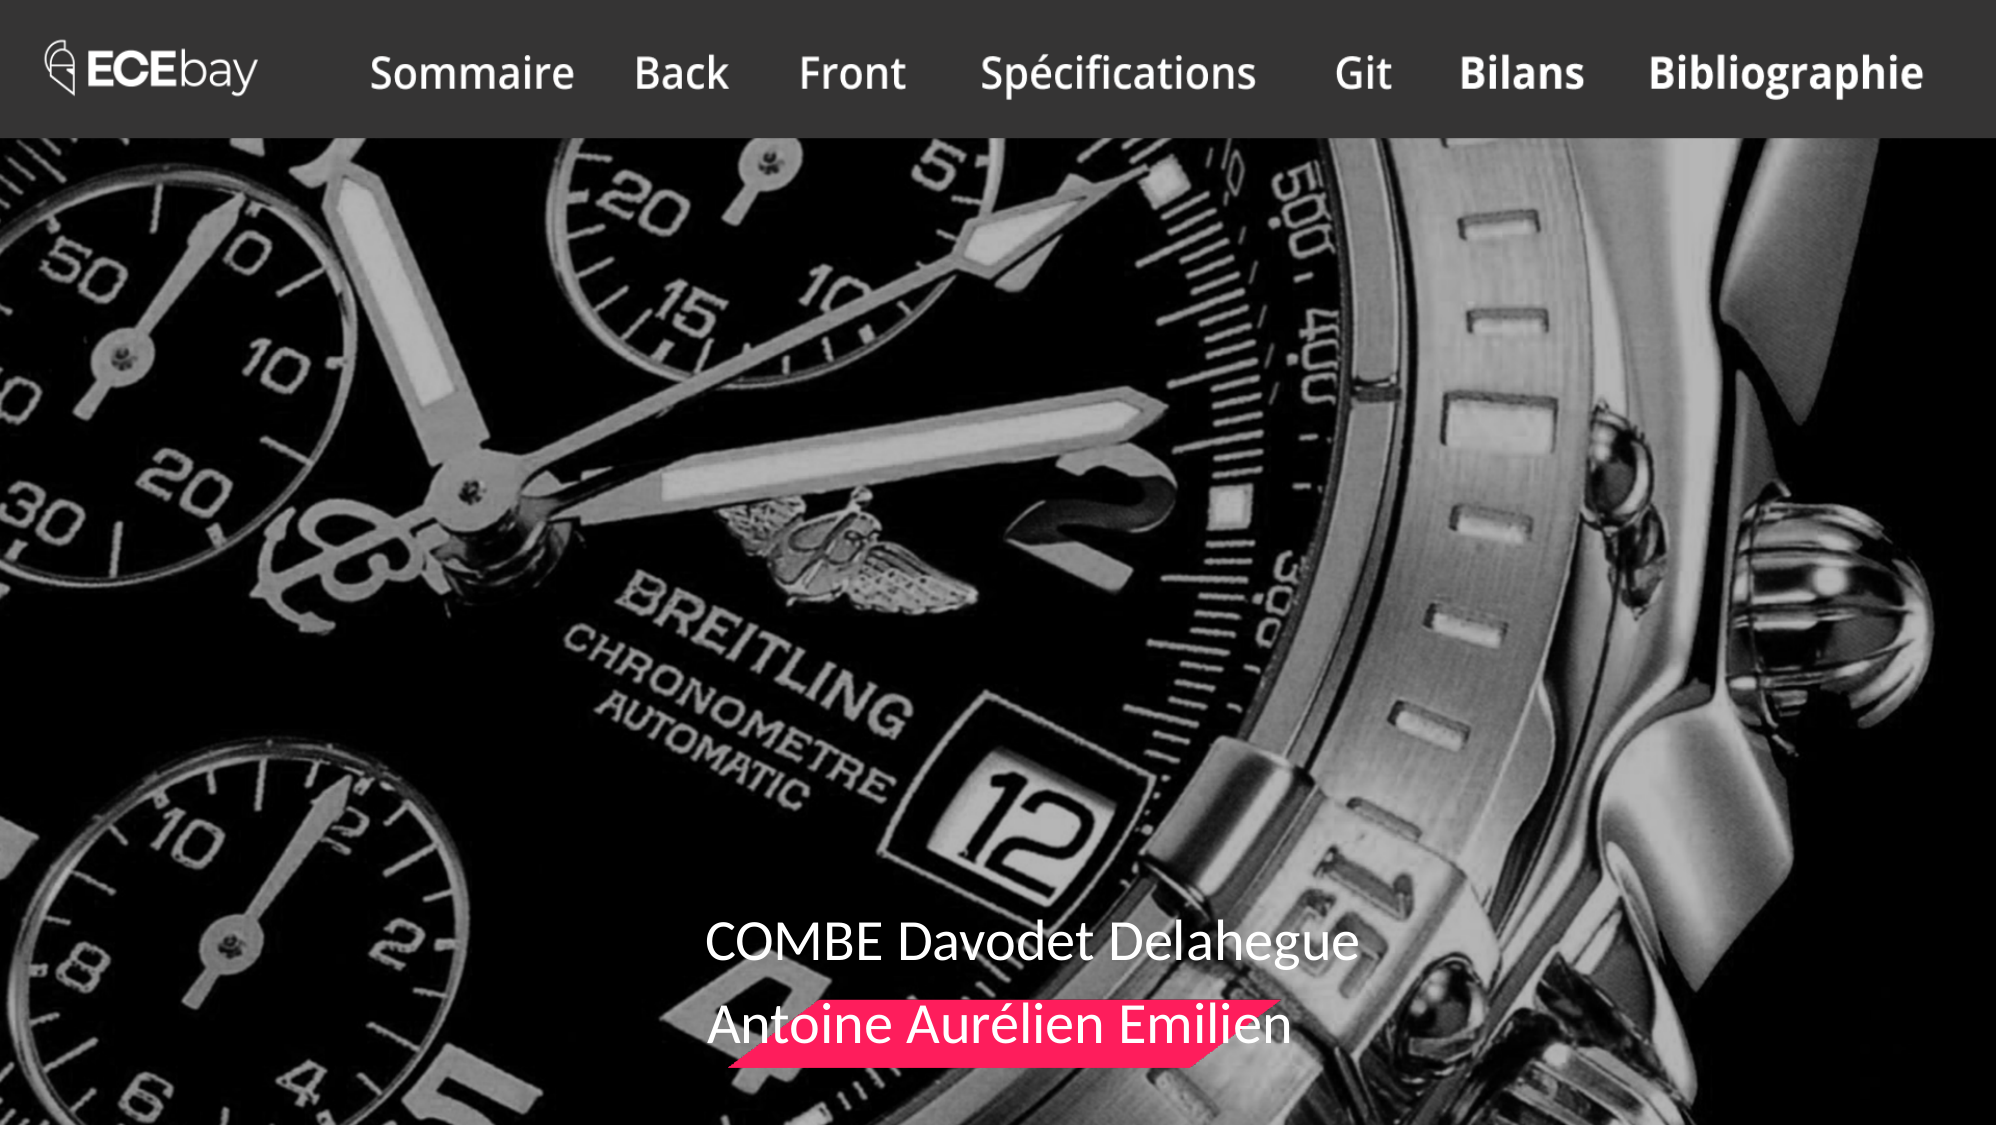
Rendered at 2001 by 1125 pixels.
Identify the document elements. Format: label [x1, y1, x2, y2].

list [0, 0, 1996, 1125]
picture [701, 973, 1299, 1090]
